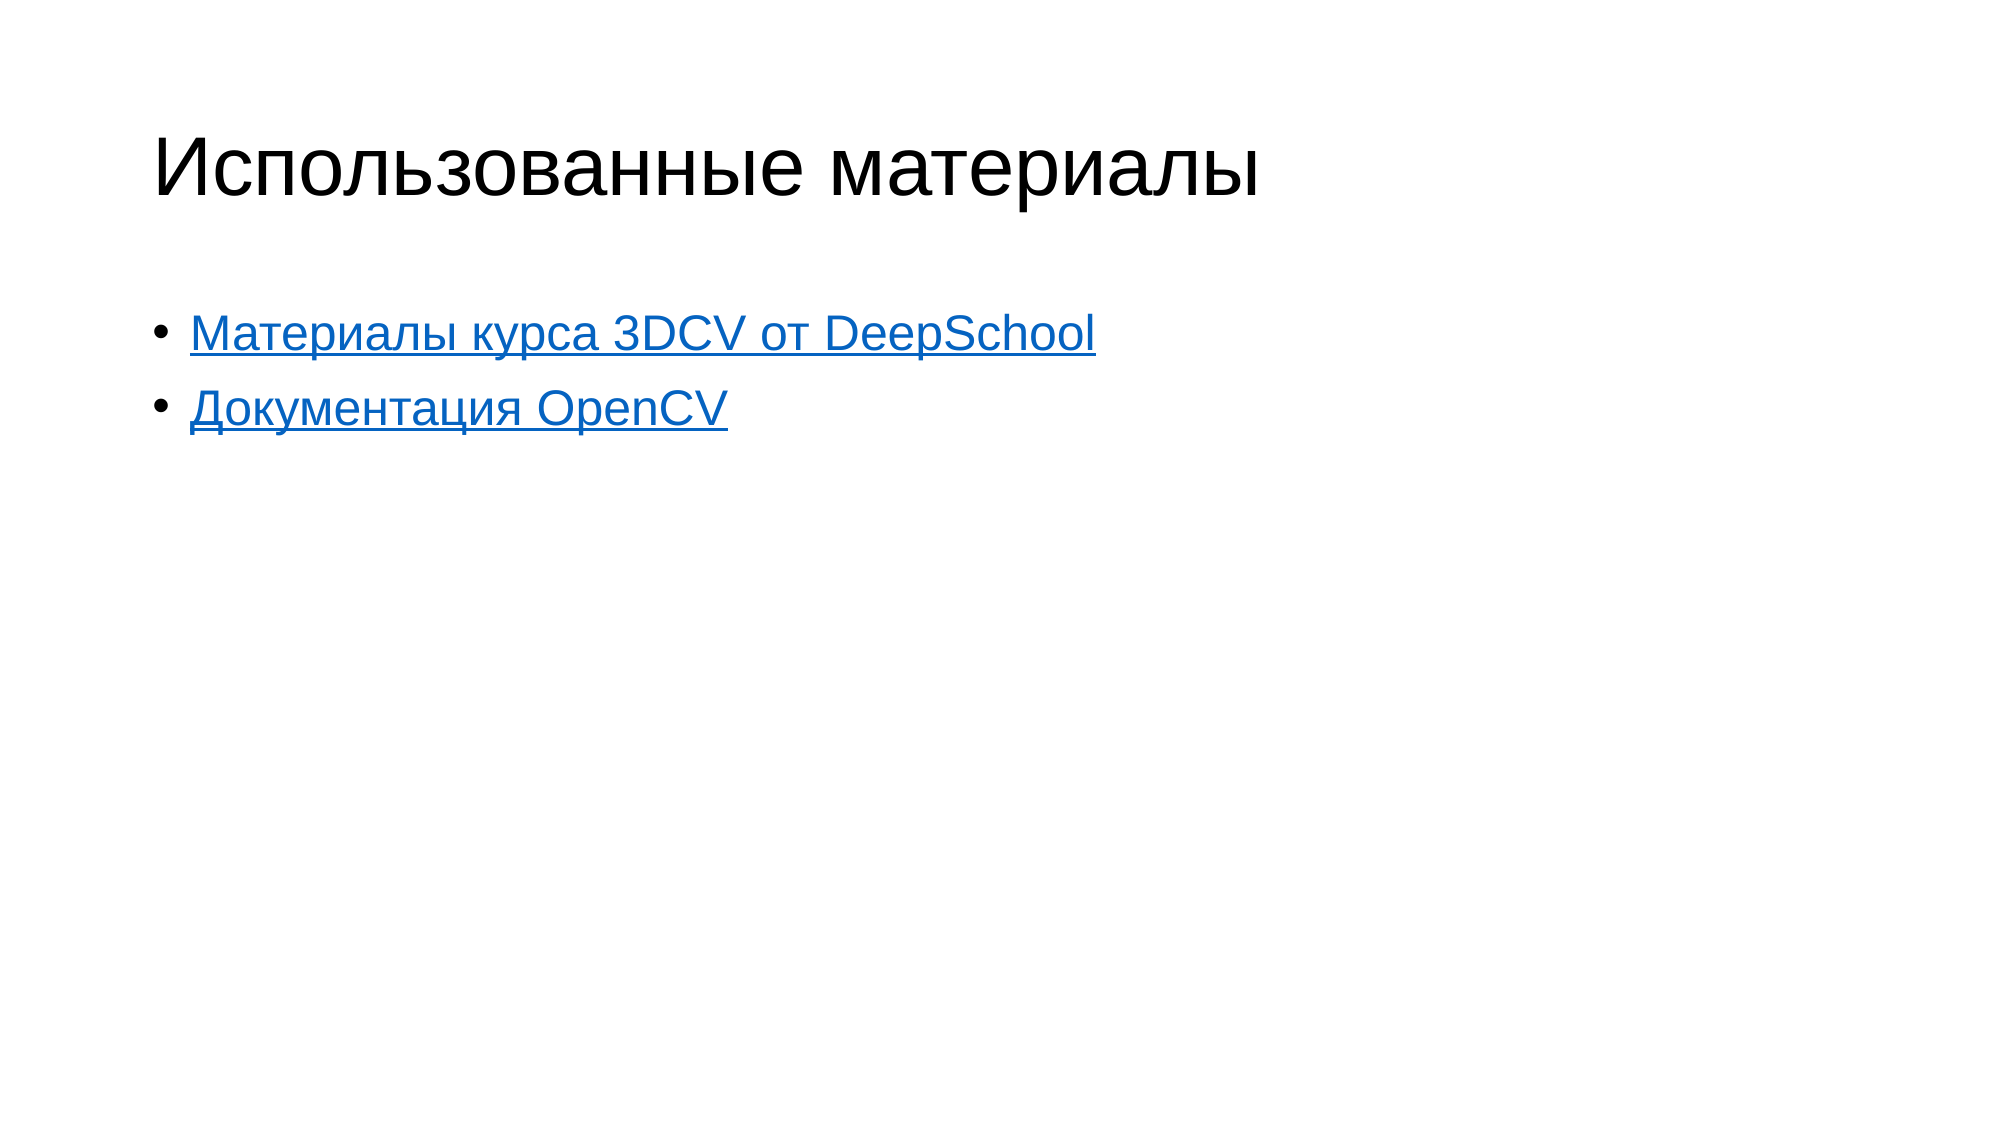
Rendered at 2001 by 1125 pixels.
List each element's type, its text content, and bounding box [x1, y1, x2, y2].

title Использованные материалы [137, 59, 1863, 278]
list Материалы курса 3DCV от DeepSchool Документация OpenCV [137, 299, 1863, 1014]
